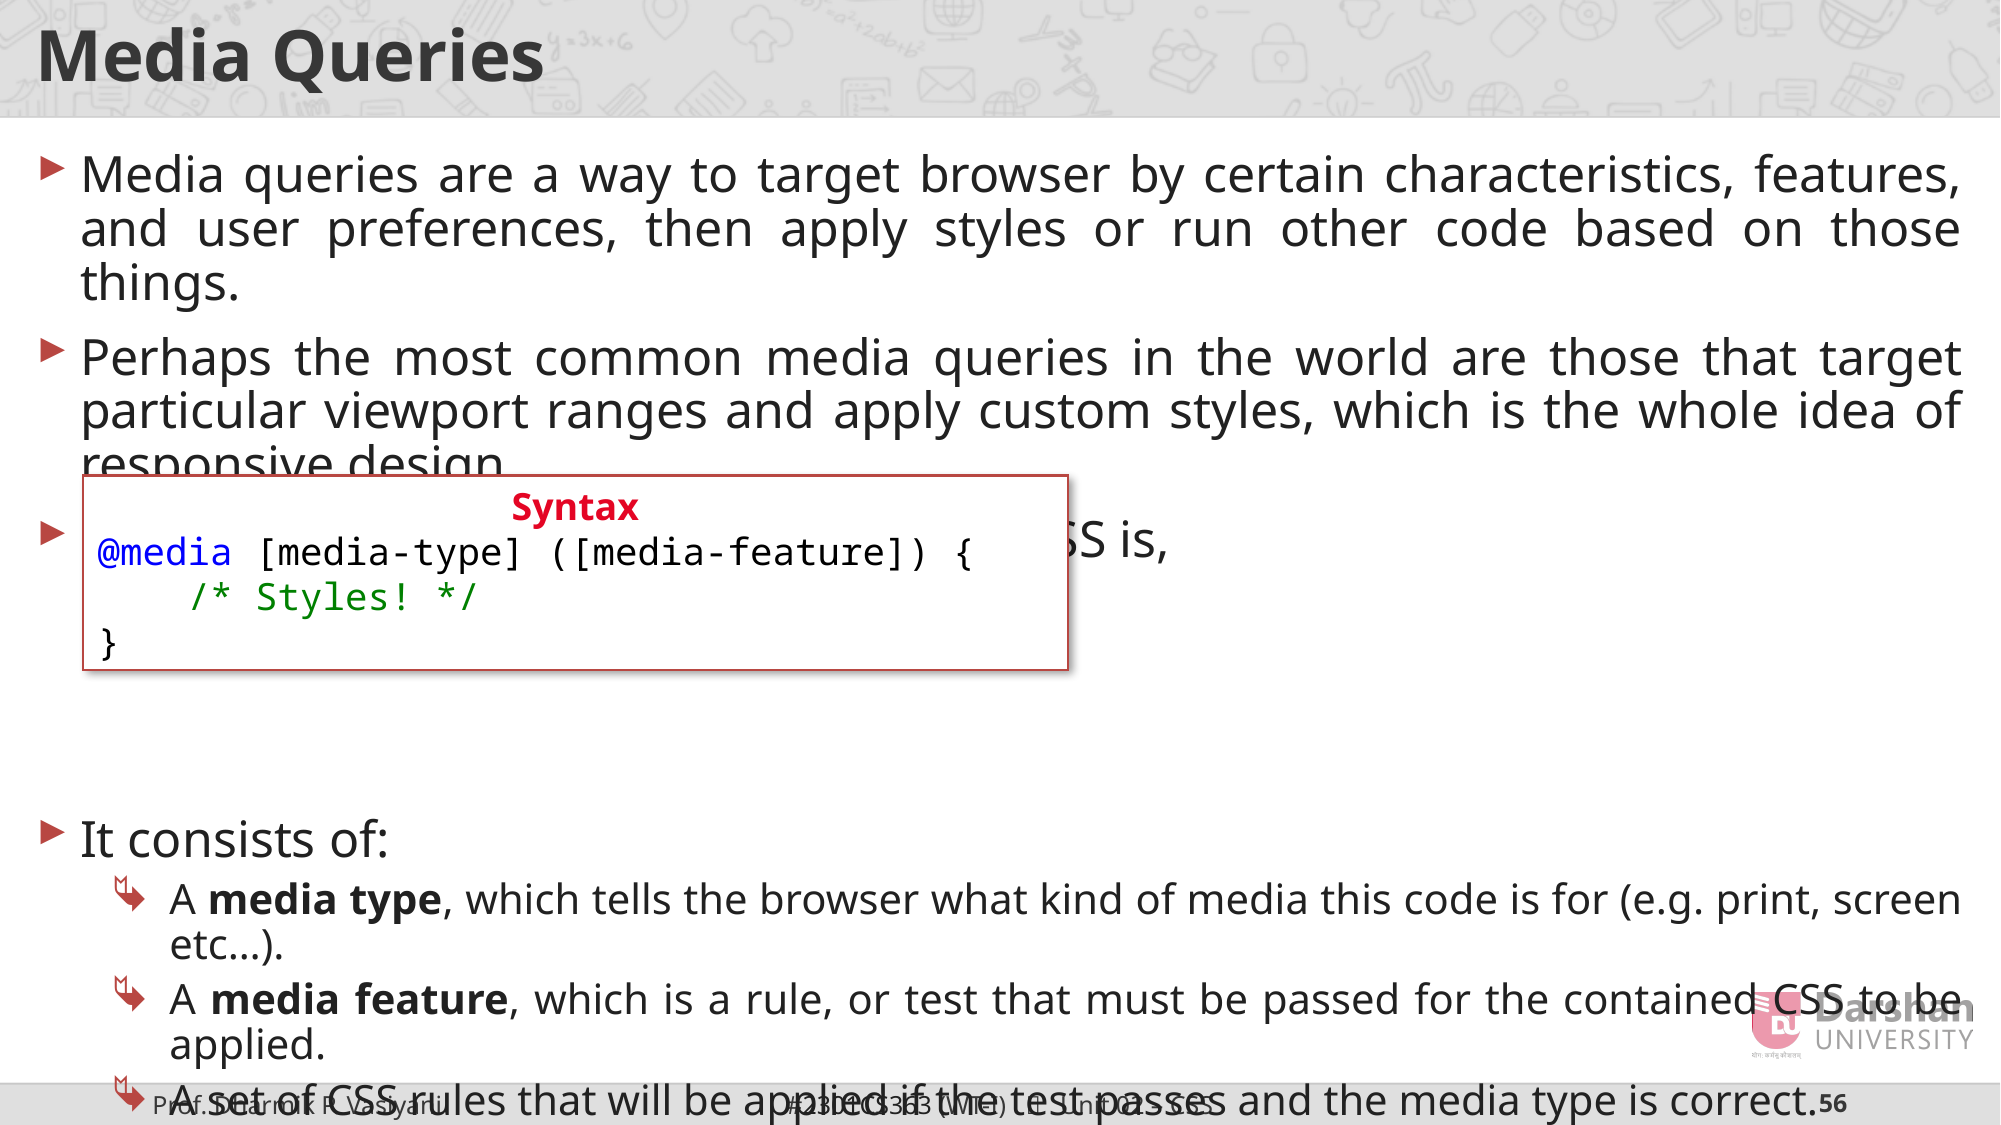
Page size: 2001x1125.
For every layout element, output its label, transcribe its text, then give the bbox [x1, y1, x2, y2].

title Media Queries [0, 0, 2000, 117]
list Media queries are a way to target browser by certain characteristics, features, and user preferences, then apply styles or run other code based on those things. Perhaps the most common media queries in the world are those that target particular viewport ranges and apply custom styles, which is the whole idea of responsive design. General syntax for the media queries in CSS is, It consists of: A media type, which tells the browser what kind of media this code is for (e.g. print, screen etc…). A media feature, which is a rule, or test that must be passed for the contained CSS to be applied. A set of CSS rules that will be applied if the test passes and the media type is correct. [21, 141, 1979, 1059]
text_box Syntax @media [media-type] ([media-feature]) { /* Styles! */ } [82, 474, 1069, 671]
